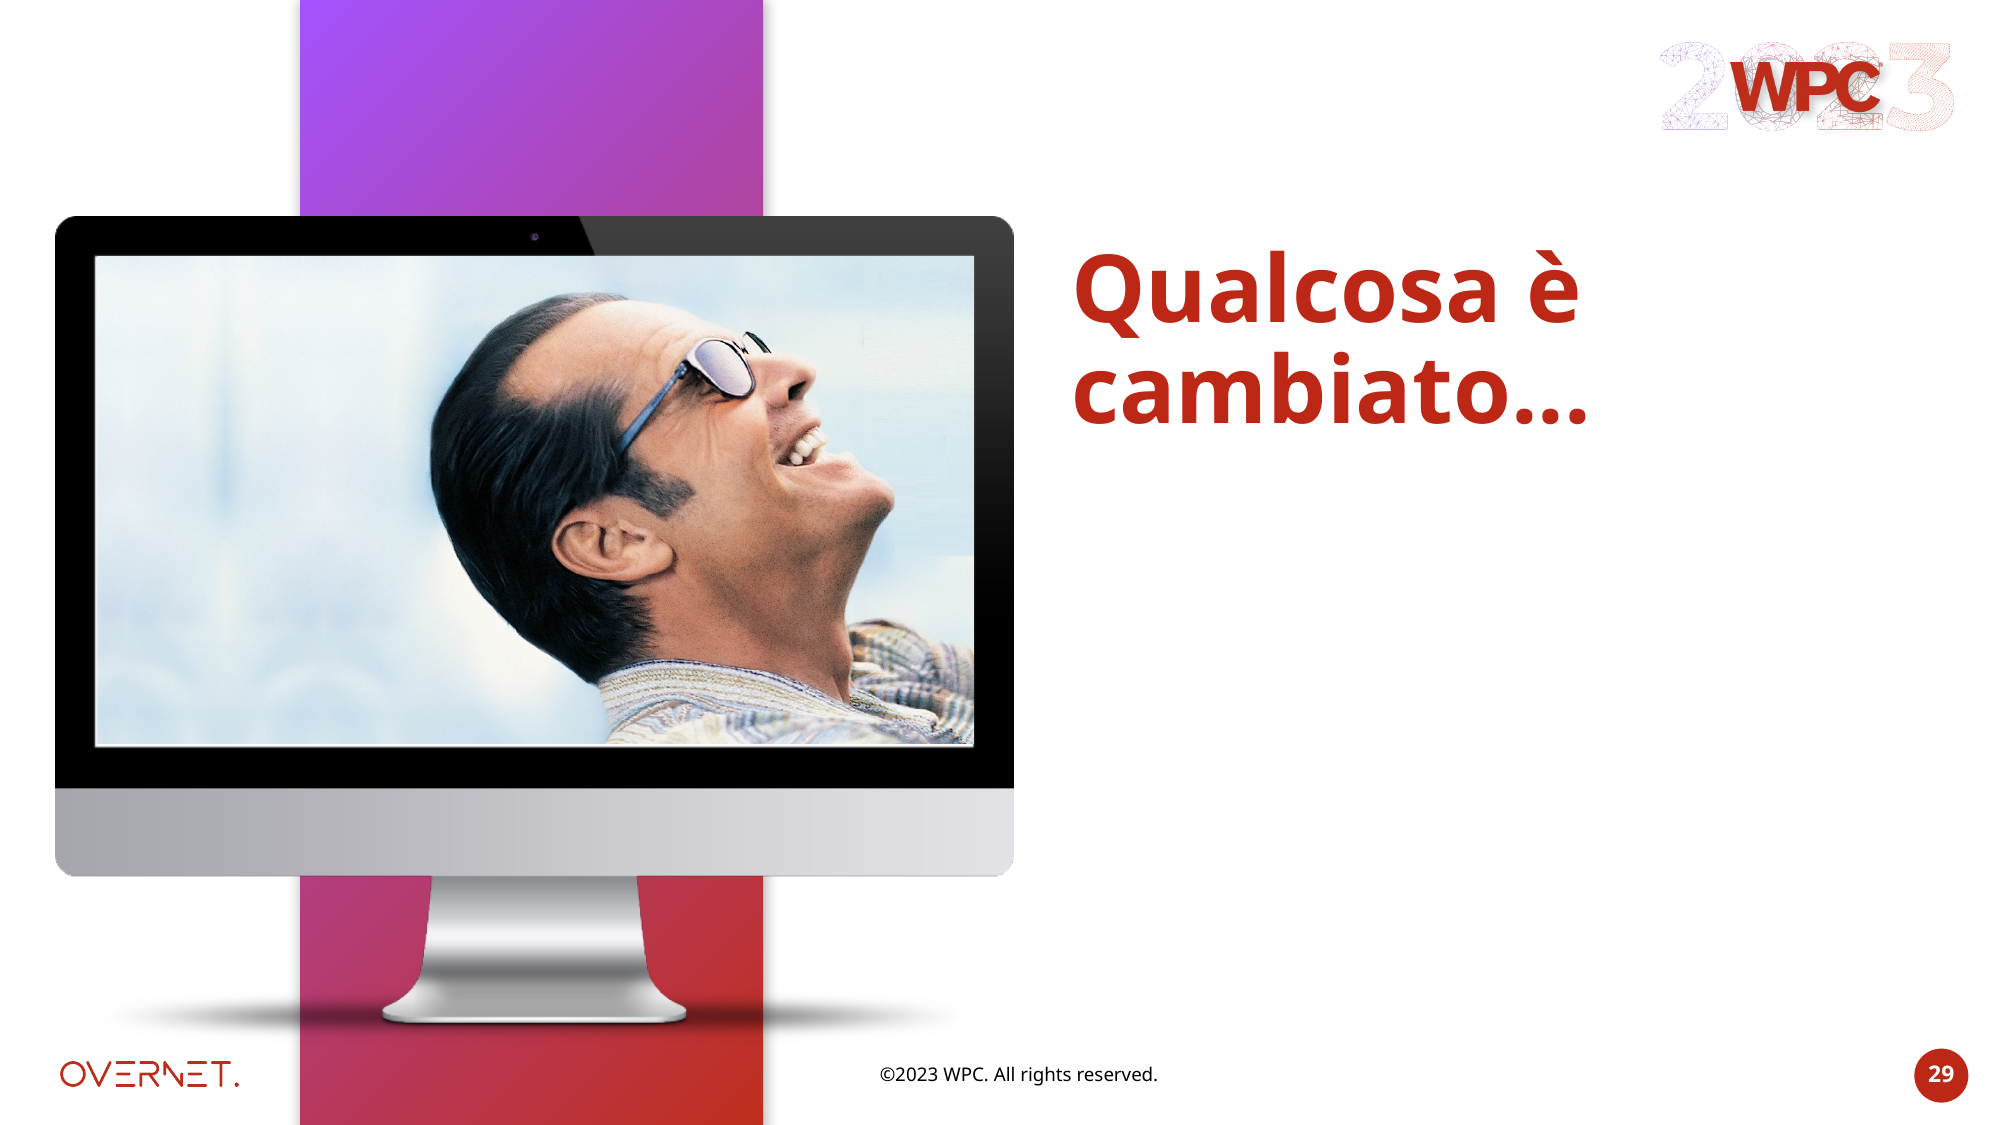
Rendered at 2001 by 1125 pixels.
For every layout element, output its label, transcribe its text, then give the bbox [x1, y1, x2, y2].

picture [55, 216, 1014, 1046]
title Qualcosa è cambiato... [1056, 216, 1945, 469]
picture [1659, 42, 1954, 133]
picture [60, 1061, 239, 1087]
